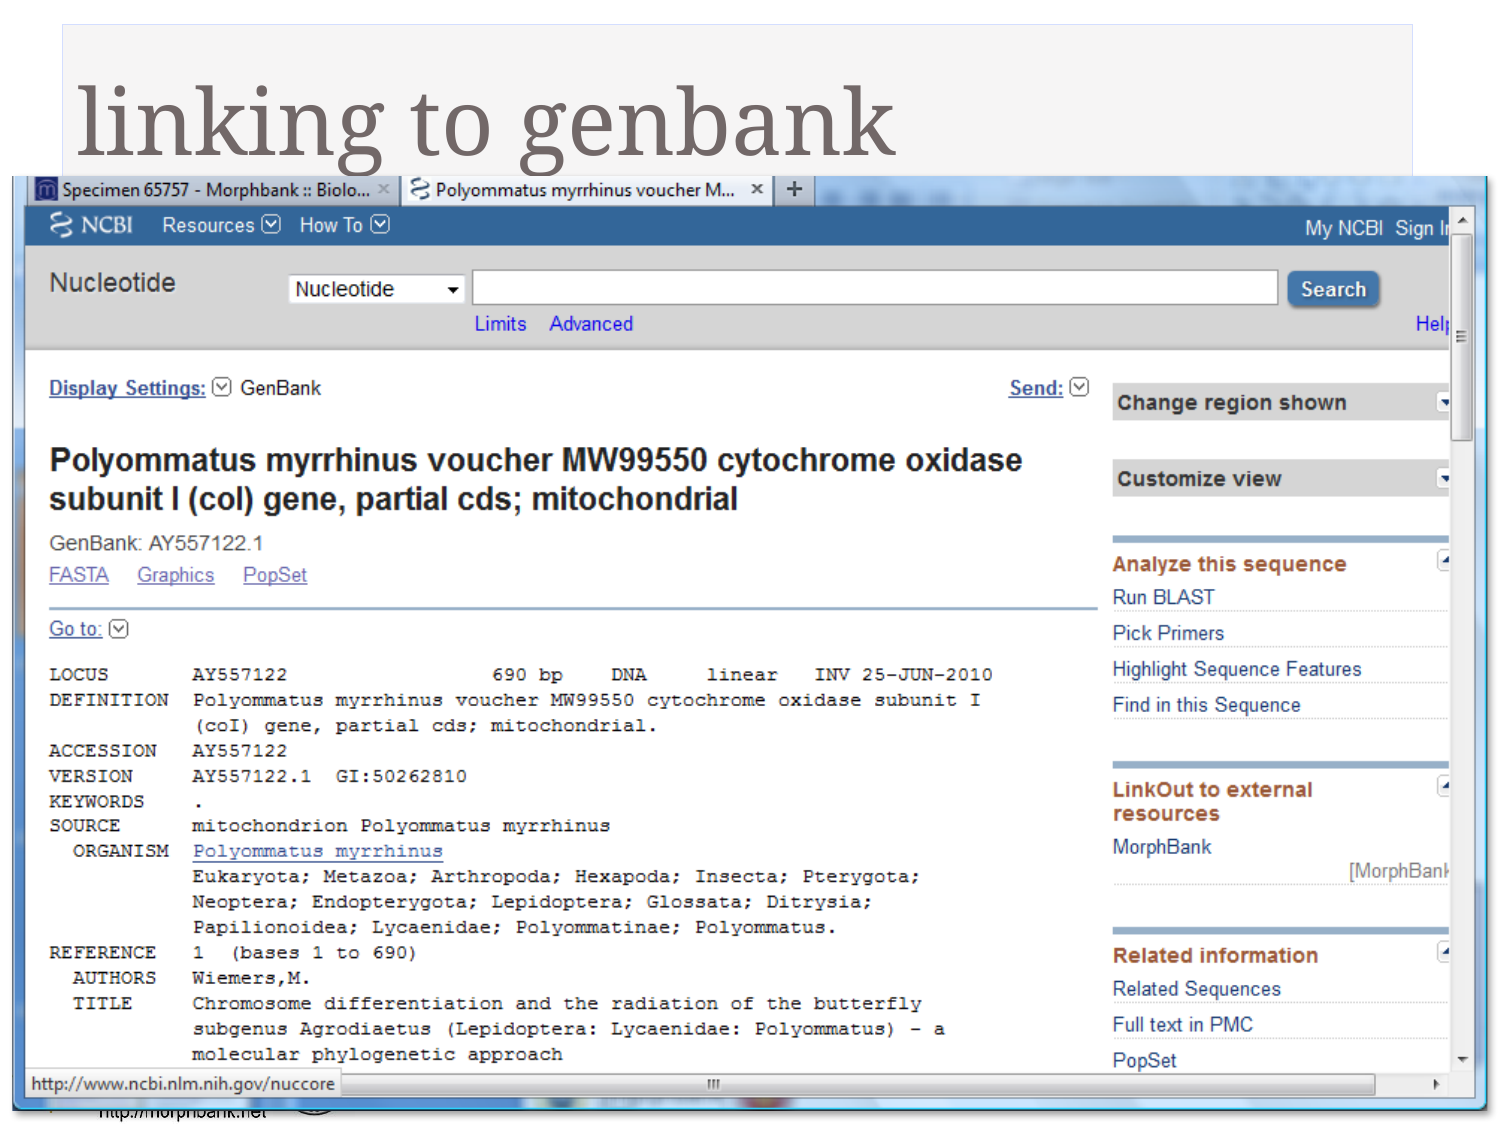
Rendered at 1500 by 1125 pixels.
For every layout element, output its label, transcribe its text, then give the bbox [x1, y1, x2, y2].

picture [12, 176, 1488, 1124]
slide_number 9 [1137, 1117, 1488, 1123]
title linking to genbank [62, 24, 1413, 174]
